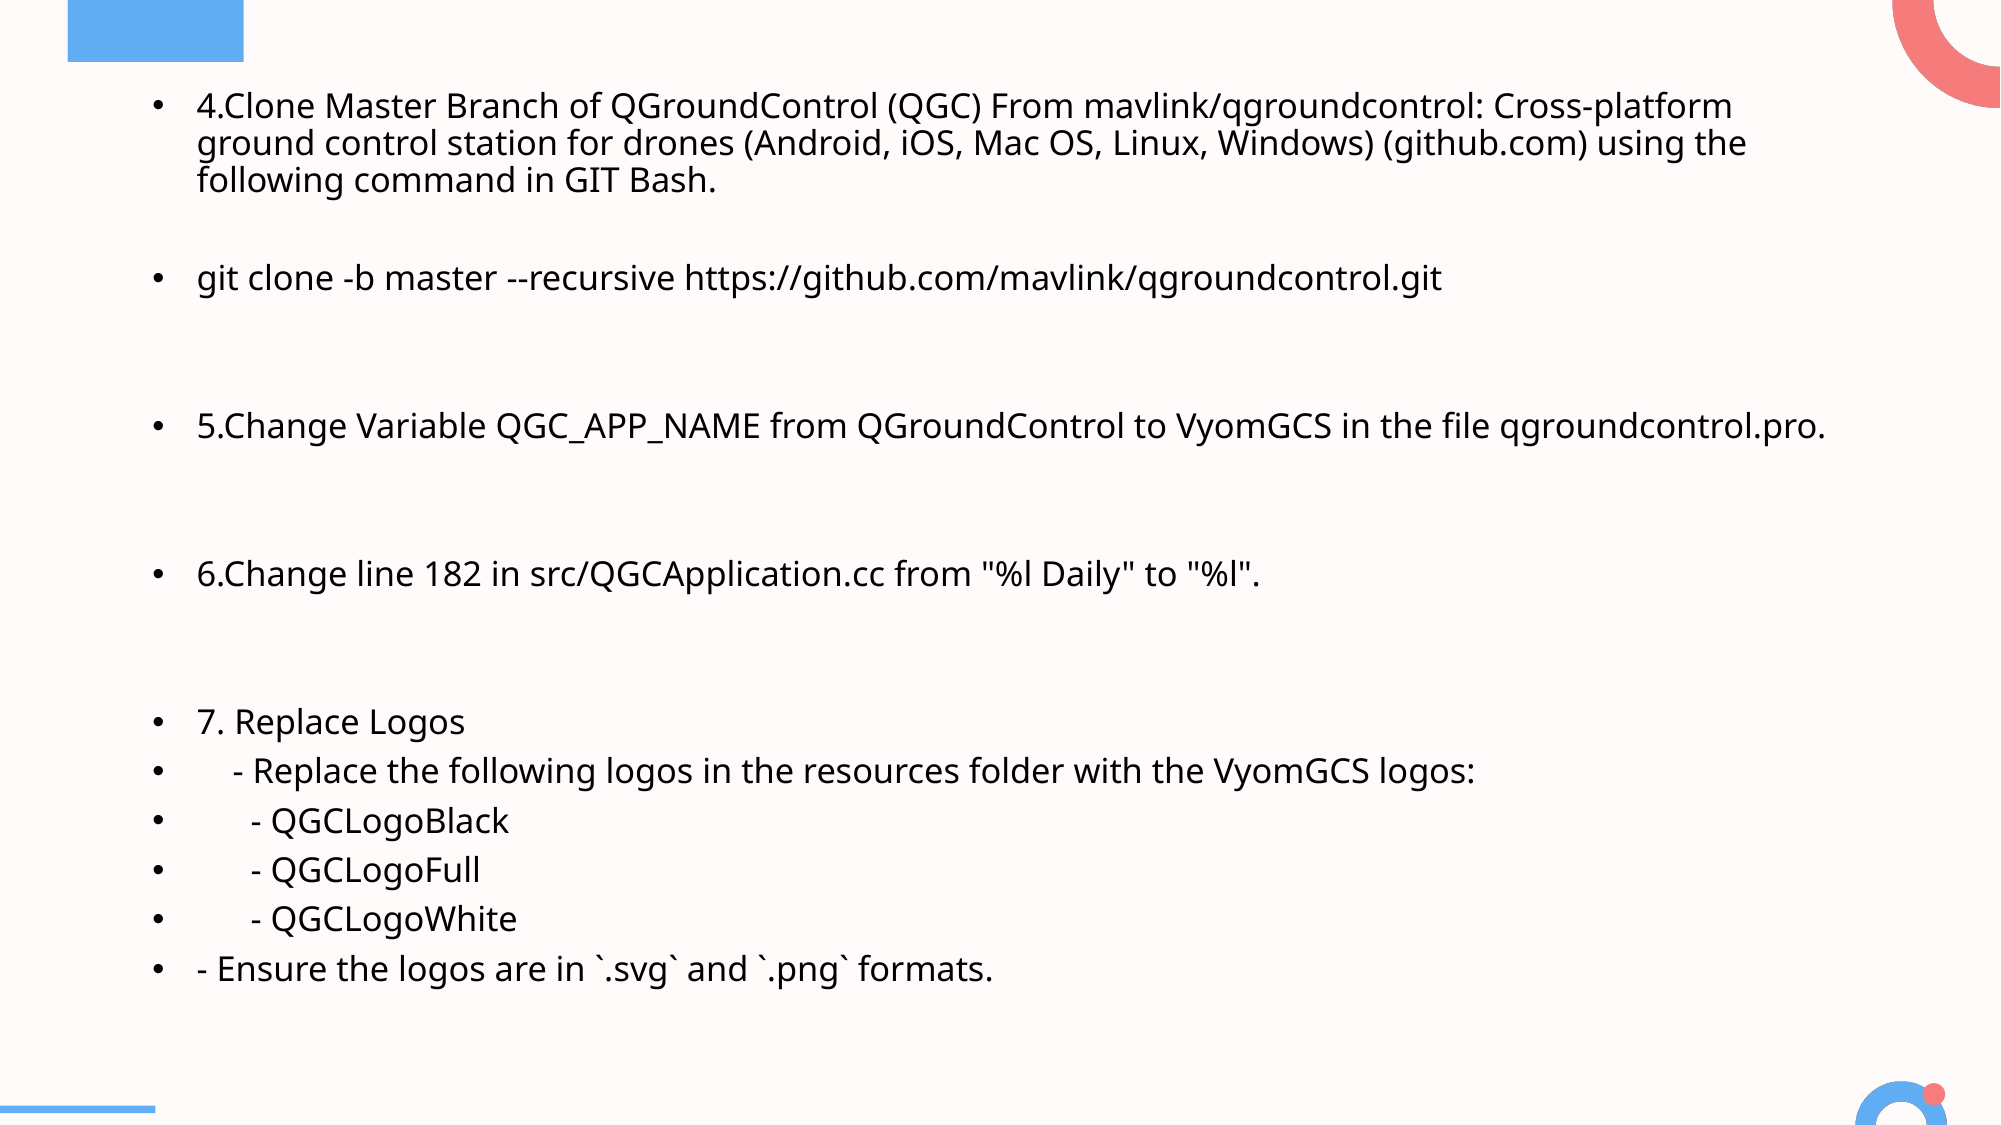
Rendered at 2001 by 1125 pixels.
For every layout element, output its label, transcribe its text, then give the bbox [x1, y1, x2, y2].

list 4.Clone Master Branch of QGroundControl (QGC) From mavlink/qgroundcontrol: Cross-platform ground control station for drones (Android, iOS, Mac OS, Linux, Windows) (github.com) using the following command in GIT Bash. git clone -b master --recursive https://github.com/mavlink/qgroundcontrol.git 5.Change Variable QGC_APP_NAME from QGroundControl to VyomGCS in the file qgroundcontrol.pro. 6.Change line 182 in src/QGCApplication.cc from "%l Daily" to "%l". 7. Replace Logos - Replace the following logos in the resources folder with the VyomGCS logos: - QGCLogoBlack - QGCLogoFull - QGCLogoWhite - Ensure the logos are in `.svg` and `.png` formats. [137, 81, 1863, 1014]
picture [1856, 1082, 1947, 1125]
picture [1893, 0, 2000, 108]
picture [67, 0, 244, 62]
